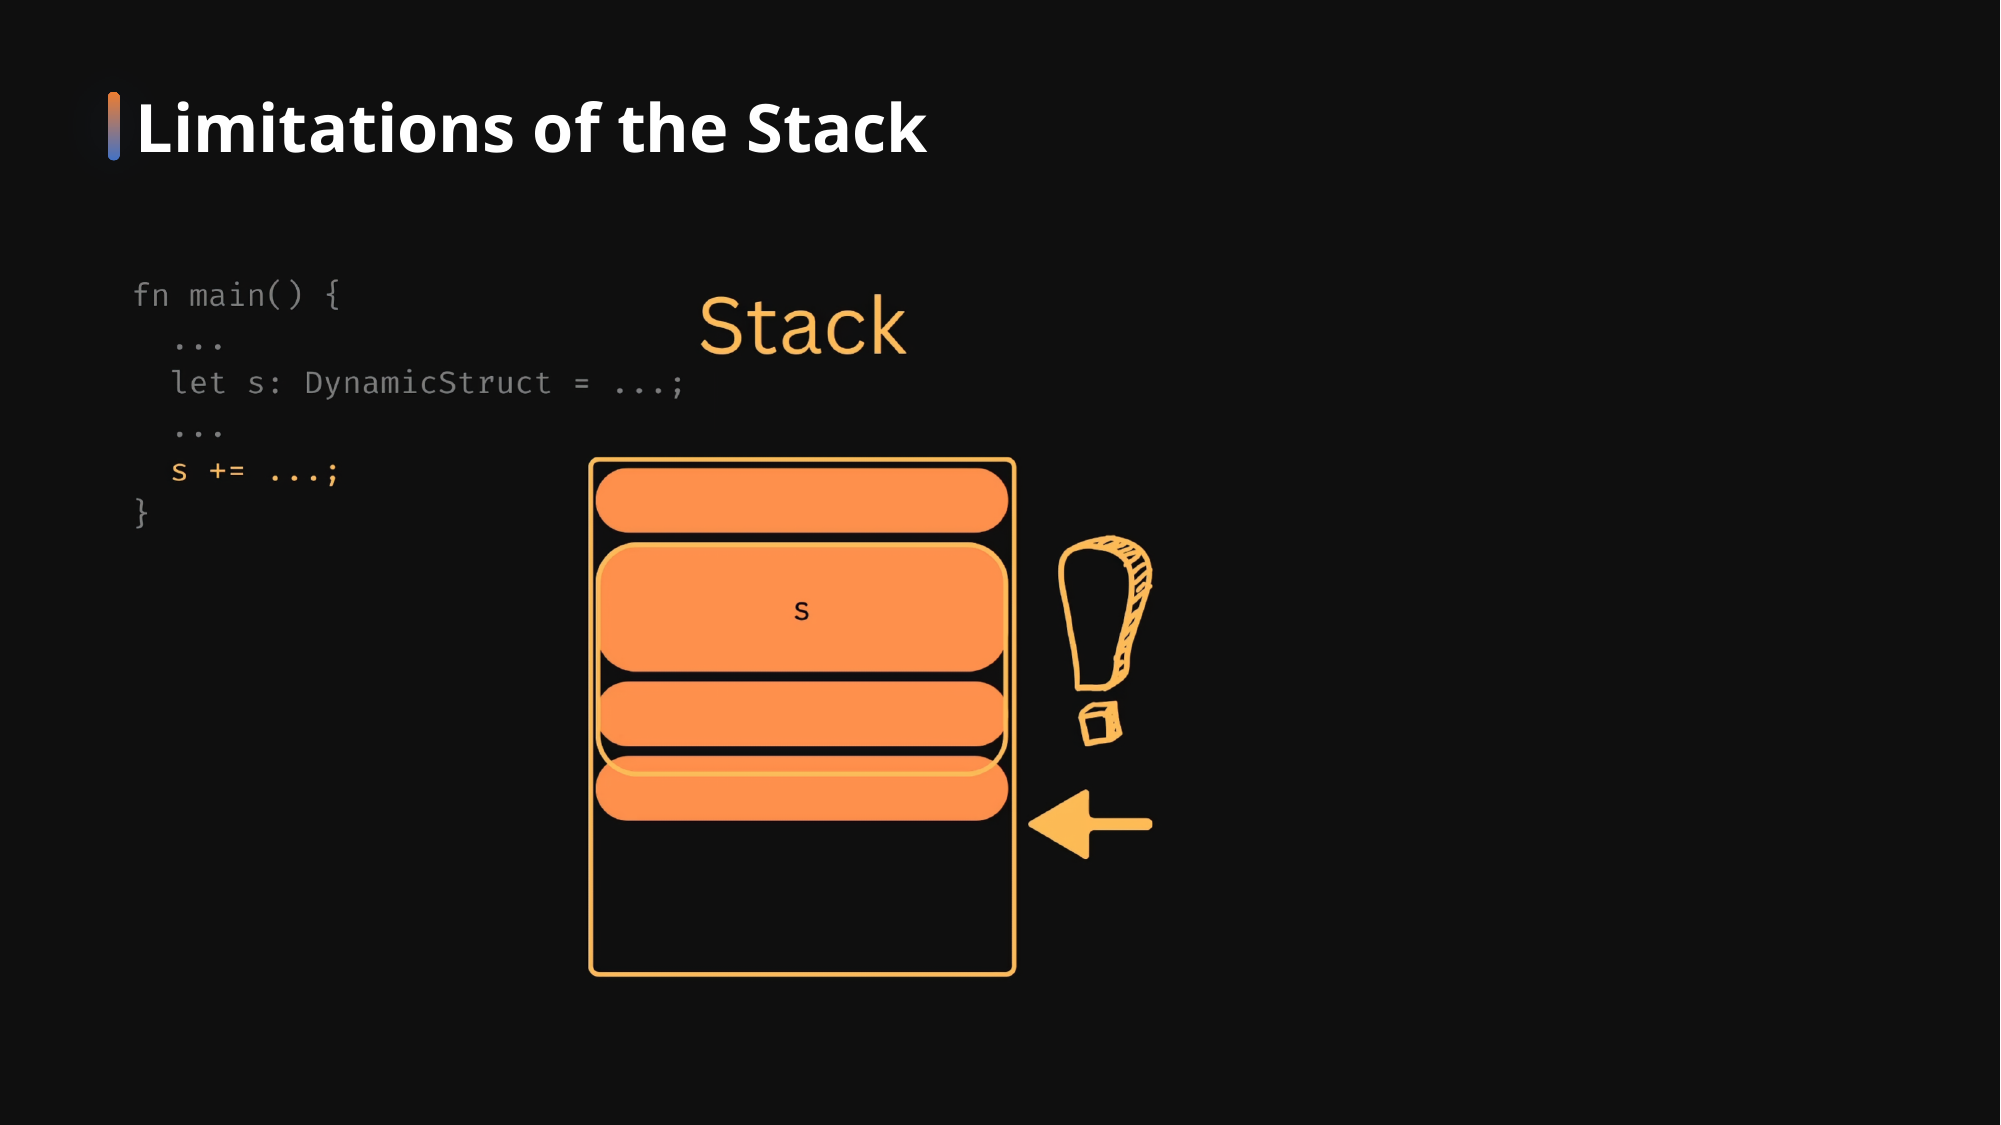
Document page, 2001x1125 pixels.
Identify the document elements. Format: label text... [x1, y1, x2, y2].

text_box Limitations of the Stack [135, 86, 1271, 167]
picture [91, 201, 1250, 1059]
text_box [107, 90, 121, 162]
